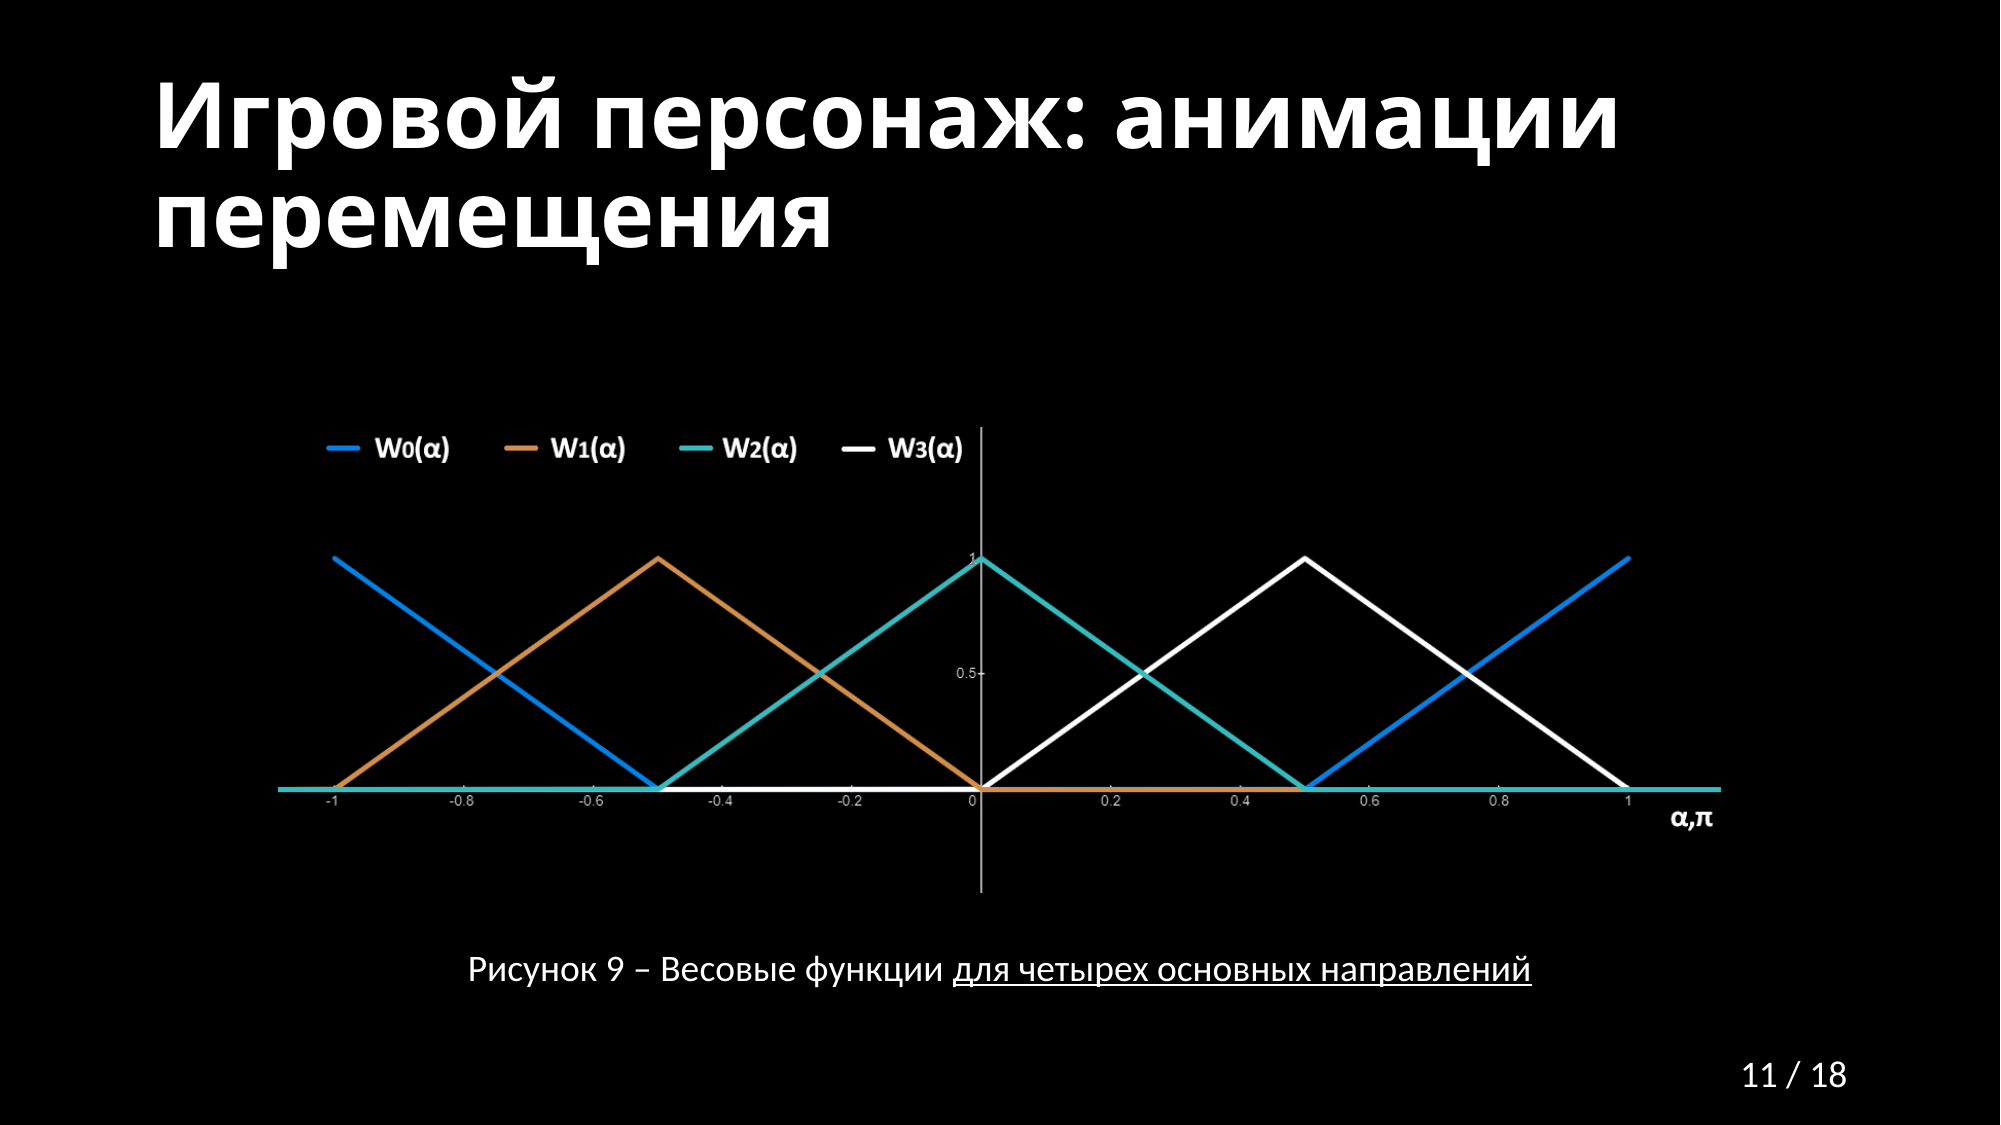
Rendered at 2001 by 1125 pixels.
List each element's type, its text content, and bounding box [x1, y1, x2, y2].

text_box Рисунок 9 – Весовые функции для четырех основных направлений [423, 936, 1577, 997]
title Игровой персонаж: анимации перемещения [137, 59, 1863, 278]
slide_number 11 / 18 [1412, 1042, 1863, 1103]
picture [278, 427, 1722, 893]
